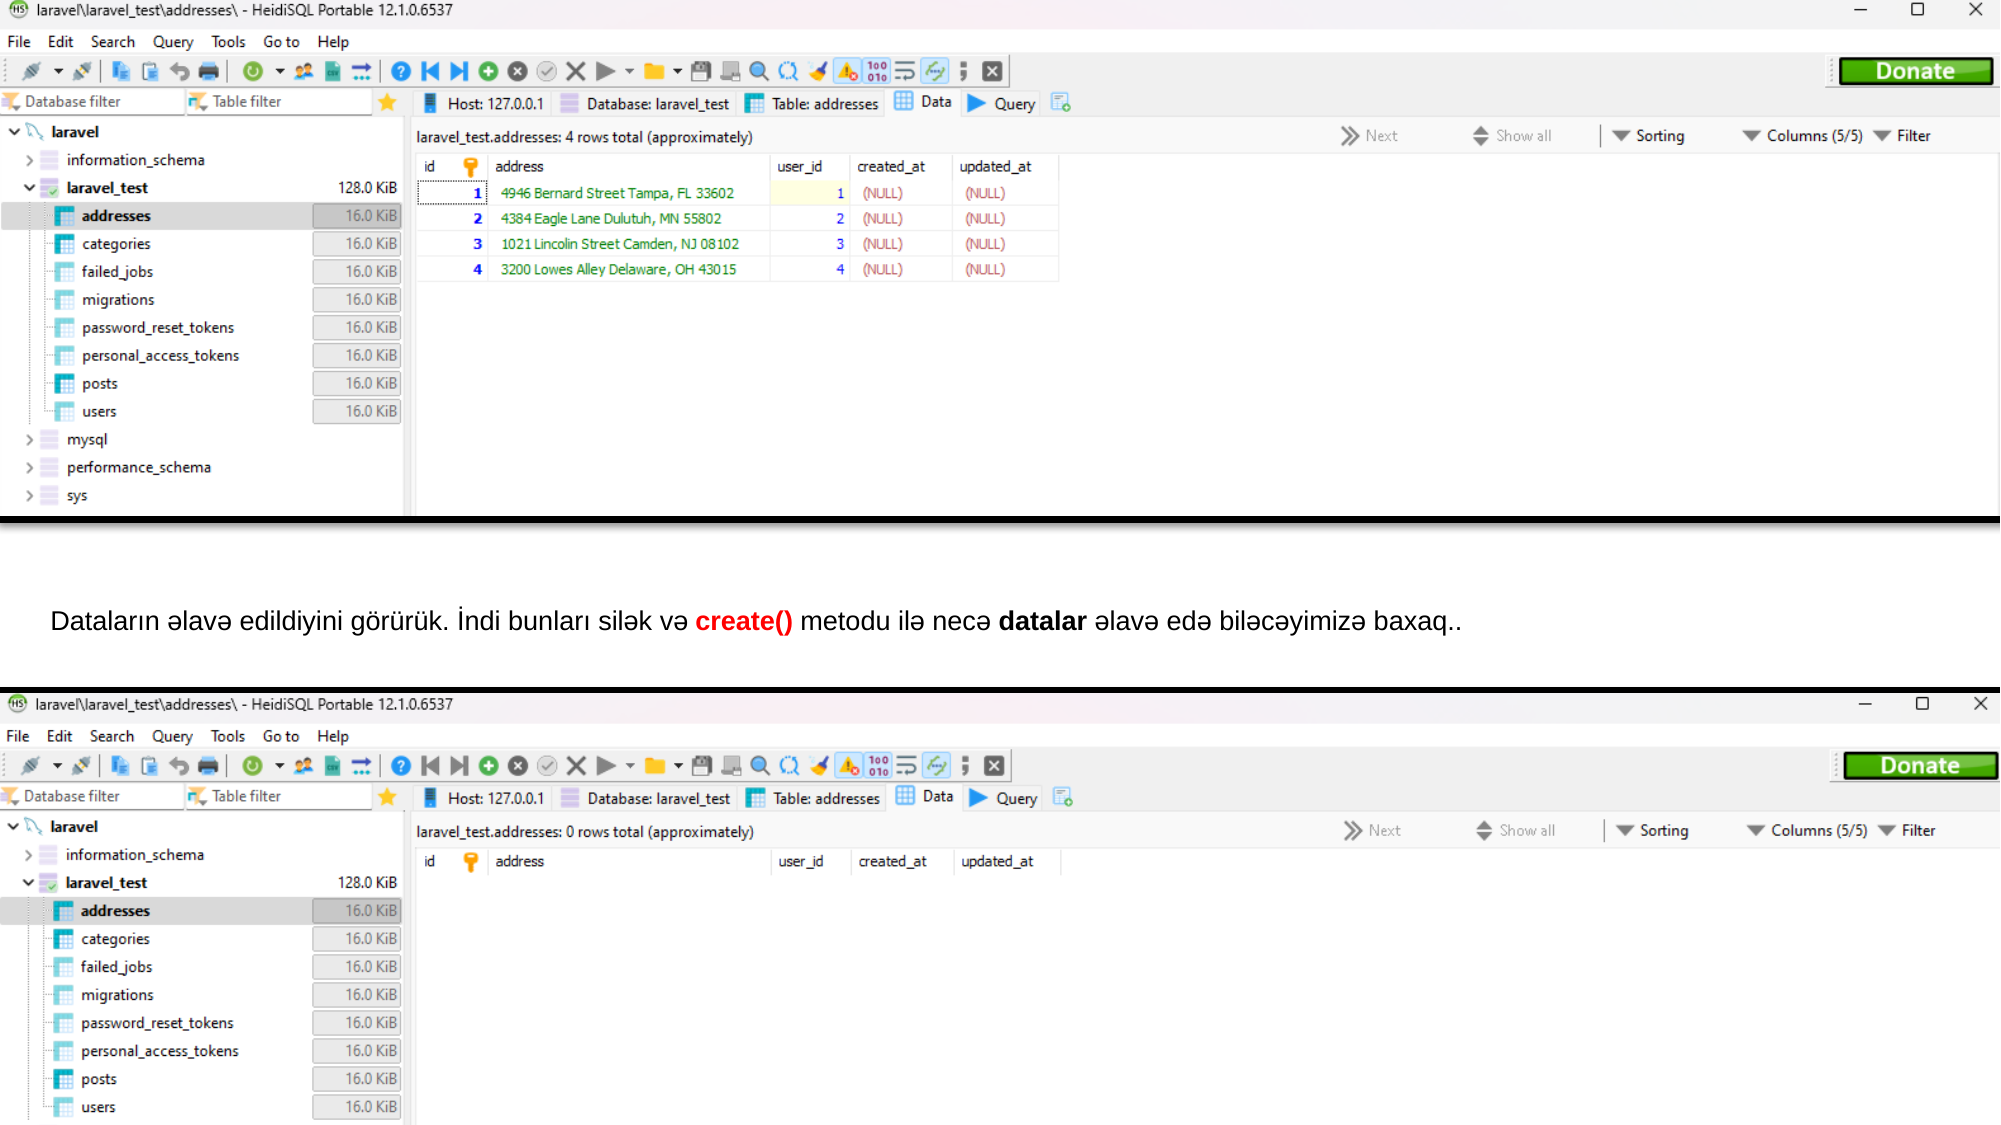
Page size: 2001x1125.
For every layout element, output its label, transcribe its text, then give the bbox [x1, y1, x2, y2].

picture [0, 0, 2000, 517]
text_box Dataların əlavə edildiyini görürük. İndi bunları silək və create() metodu ilə necə datalar əlavə edə biləcəyimizə baxaq.. [35, 579, 1965, 643]
picture [0, 692, 2000, 1125]
